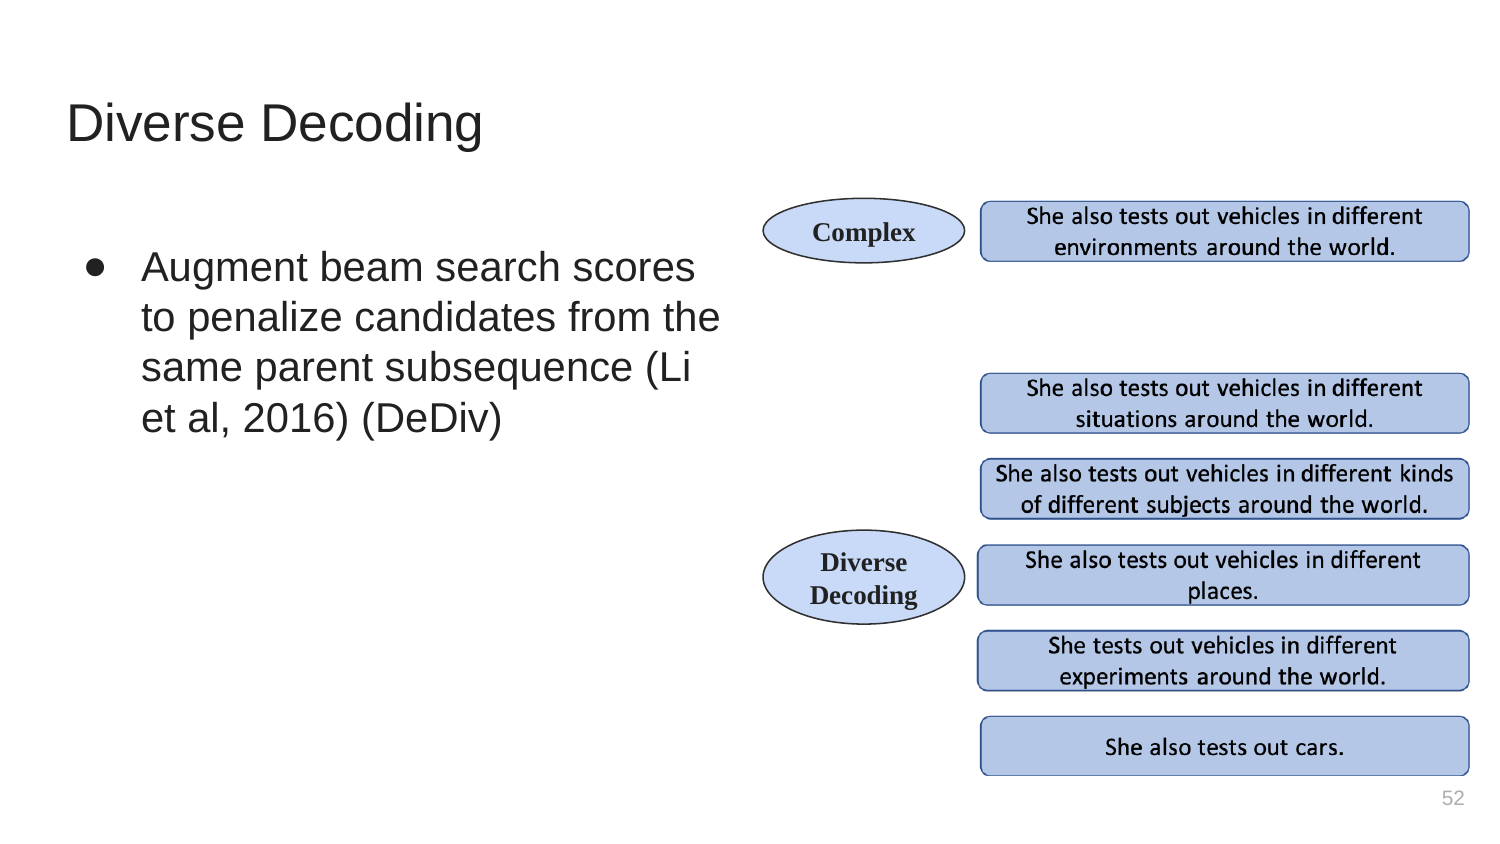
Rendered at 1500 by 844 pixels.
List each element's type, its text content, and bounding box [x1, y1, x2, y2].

text_box Diverse Decoding [763, 530, 964, 625]
list Augment beam search scores to penalize candidates from the same parent subsequence (Li et al, 2016) (DeDiv) [51, 225, 750, 786]
picture [969, 191, 1476, 776]
title Diverse Decoding [51, 72, 1449, 167]
text_box Complex [763, 198, 964, 263]
slide_number ‹#› [1389, 778, 1480, 830]
